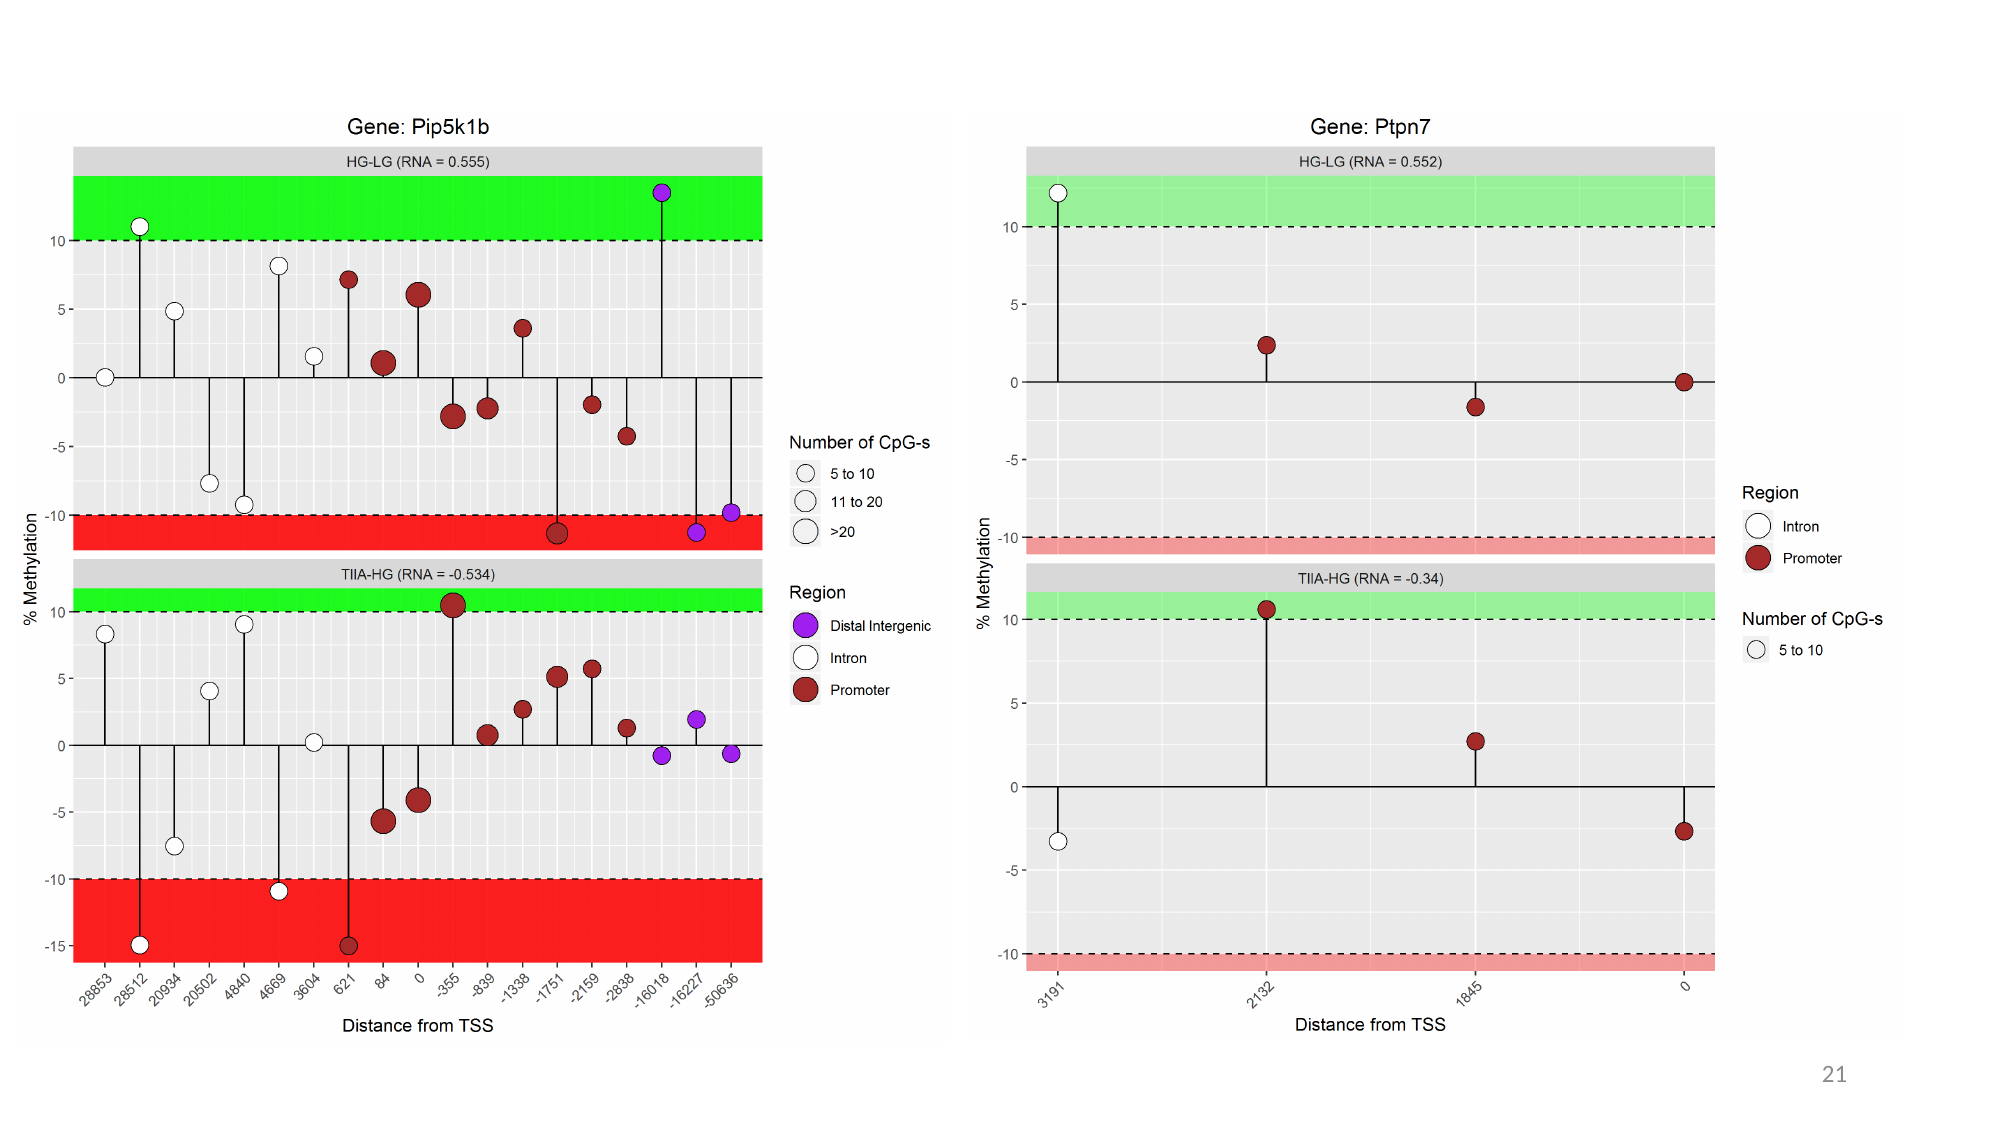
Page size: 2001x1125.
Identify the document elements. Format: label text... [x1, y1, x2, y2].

slide_number 21 [1412, 1043, 1863, 1103]
picture [14, 109, 949, 1044]
picture [966, 109, 1901, 1043]
